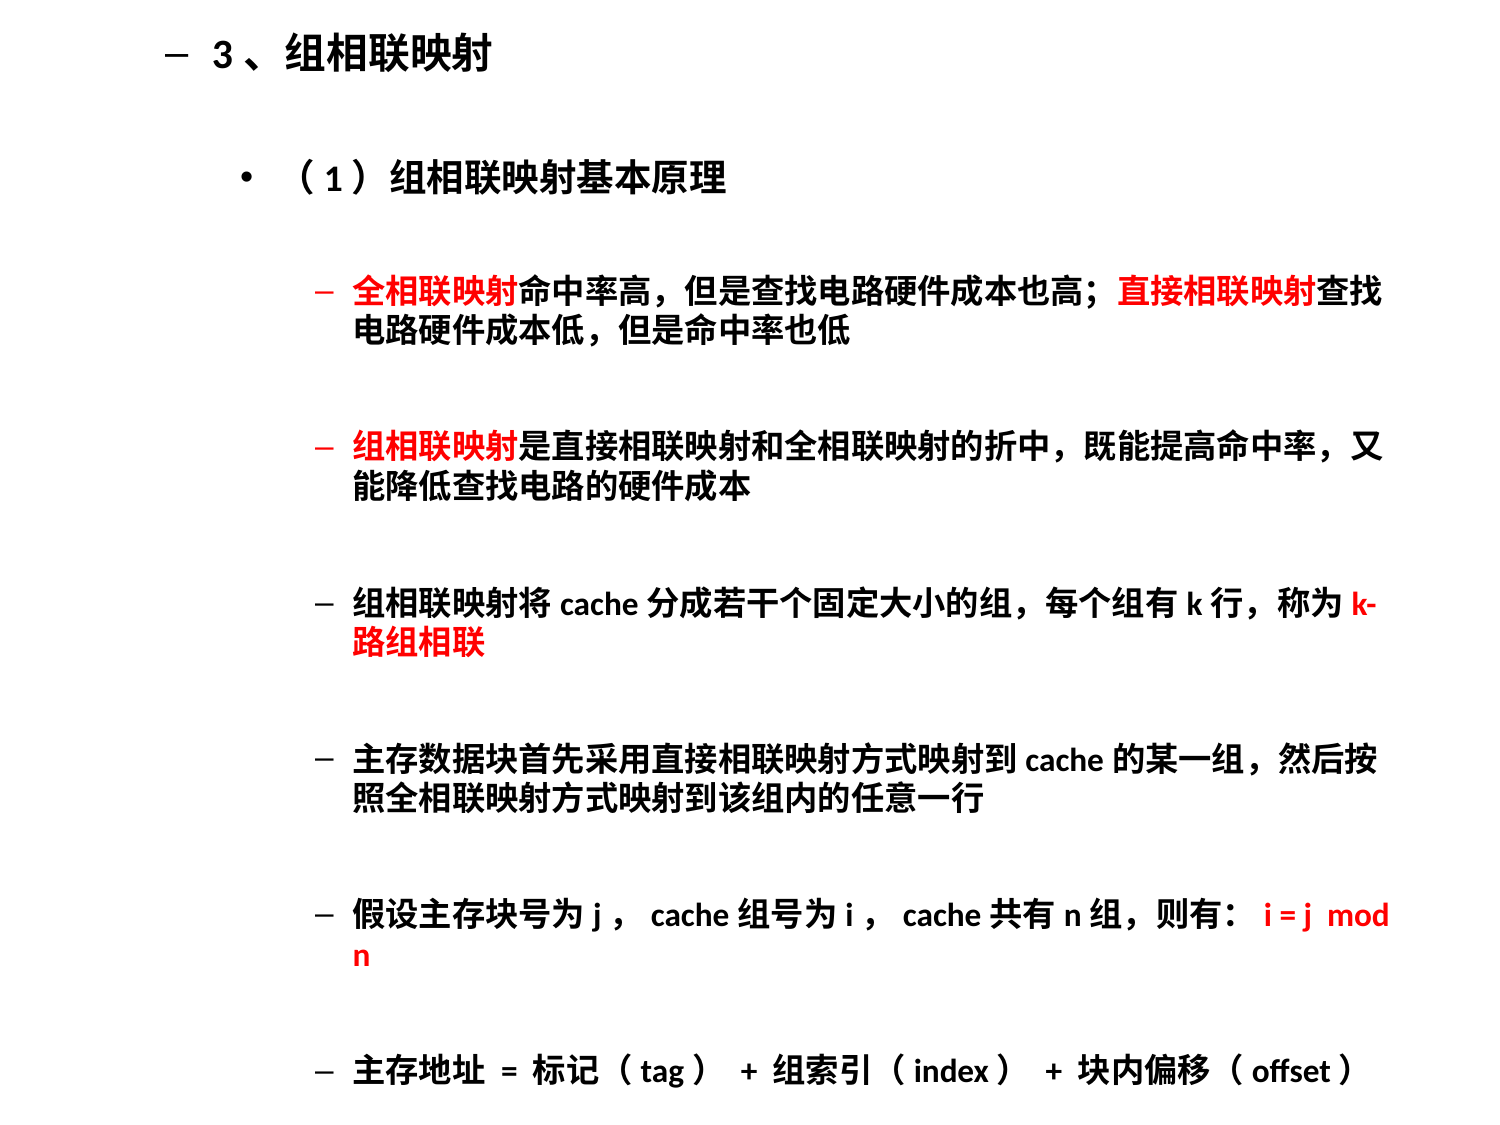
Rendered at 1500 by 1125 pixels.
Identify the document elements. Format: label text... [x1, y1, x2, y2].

list 3、组相联映射 （1）组相联映射基本原理 全相联映射命中率高，但是查找电路硬件成本也高；直接相联映射查找电路硬件成本低，但是命中率也低 组相联映射是直接相联映射和全相联映射的折中，既能提高命中率，又能降低查找电路的硬件成本 组相联映射将cache分成若干个固定大小的组，每个组有k行，称为k-路组相联 主存数据块首先采用直接相联映射方式映射到cache的某一组，然后按照全相联映射方式映射到该组内的任意一行 假设主存块号为j，cache组号为i，cache共有n组，则有：i = j mod n 主存地址 = 标记（tag） + 组索引（index） + 块内偏移（offset） [75, 19, 1425, 762]
